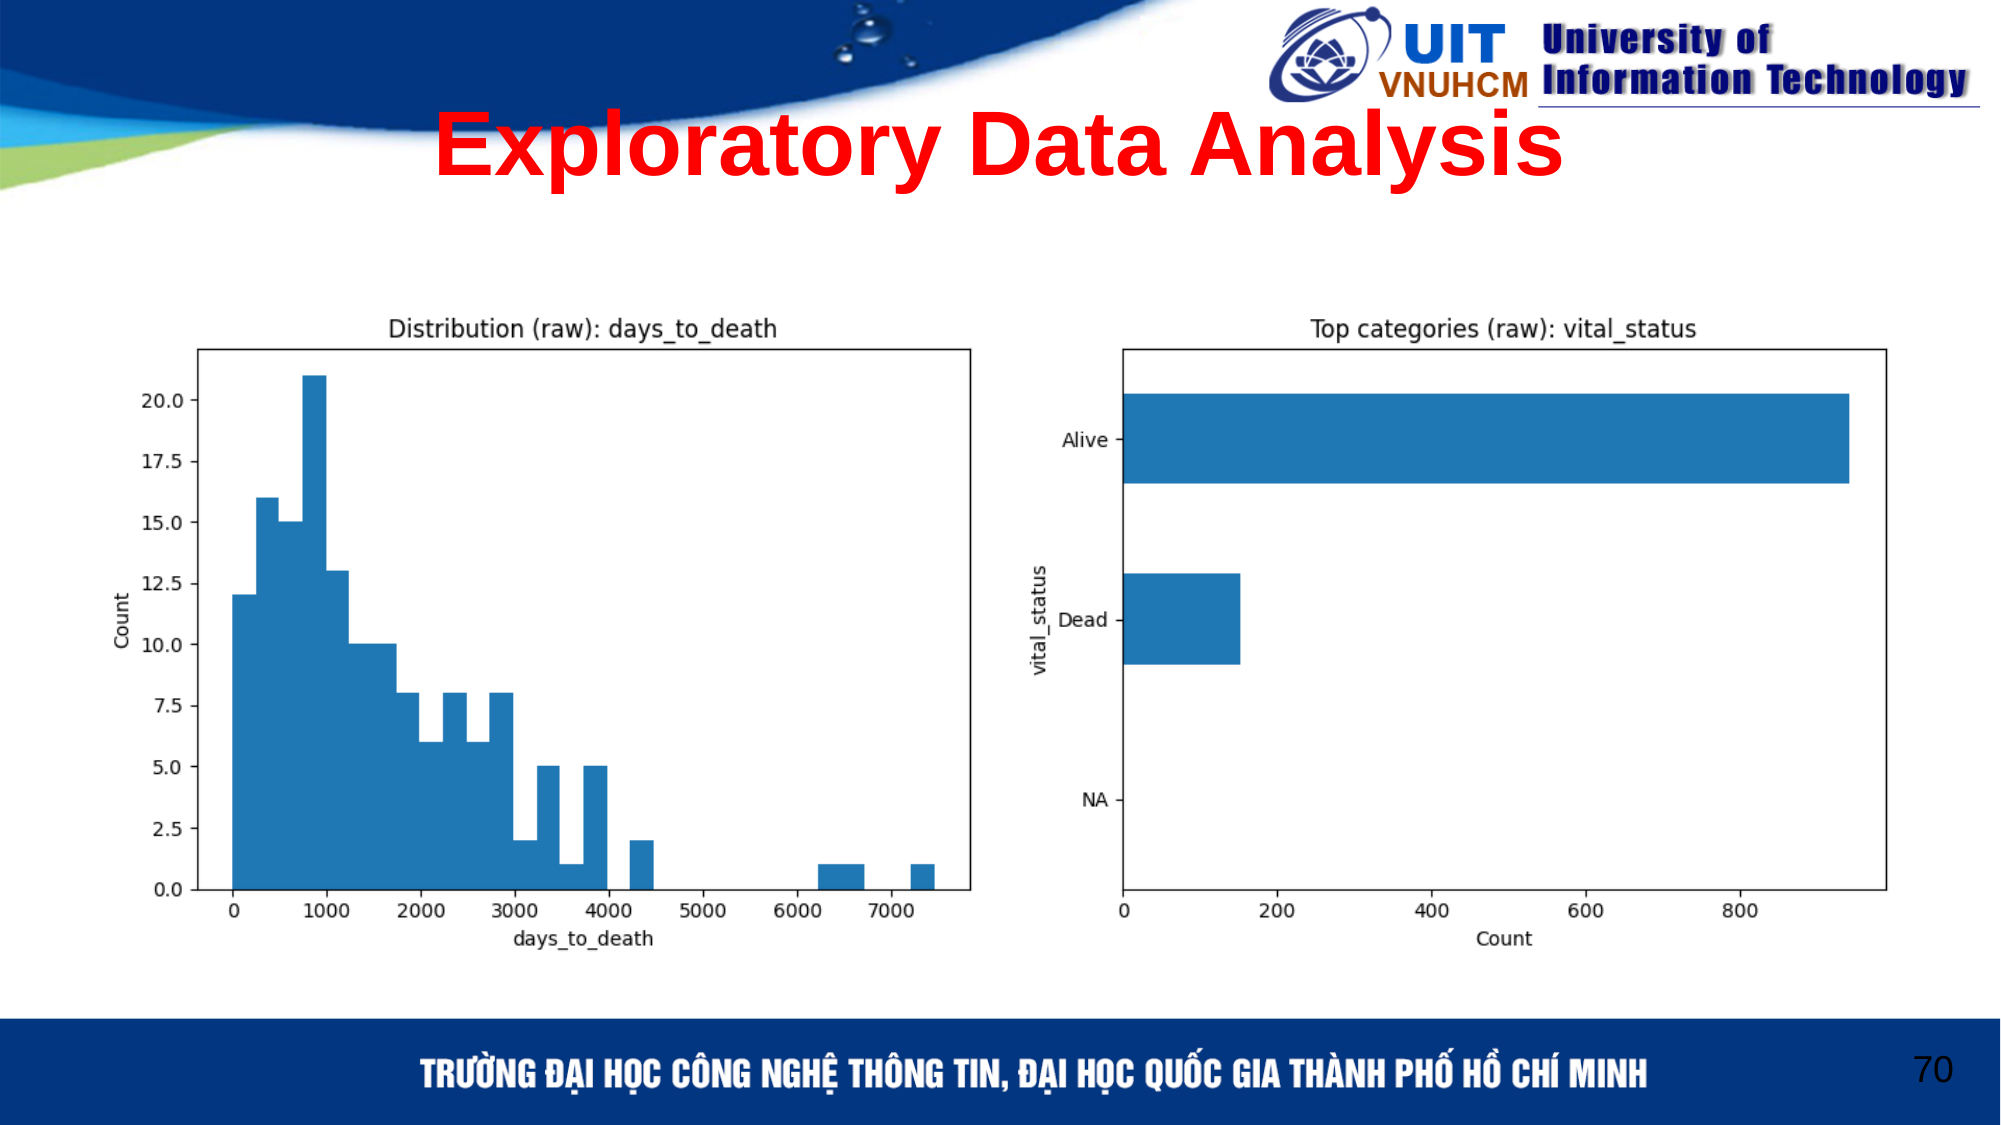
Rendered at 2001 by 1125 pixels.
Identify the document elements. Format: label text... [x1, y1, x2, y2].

picture [0, 0, 2001, 1125]
title Exploratory Data Analysis [99, 45, 1900, 233]
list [1016, 303, 1901, 964]
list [99, 303, 984, 964]
